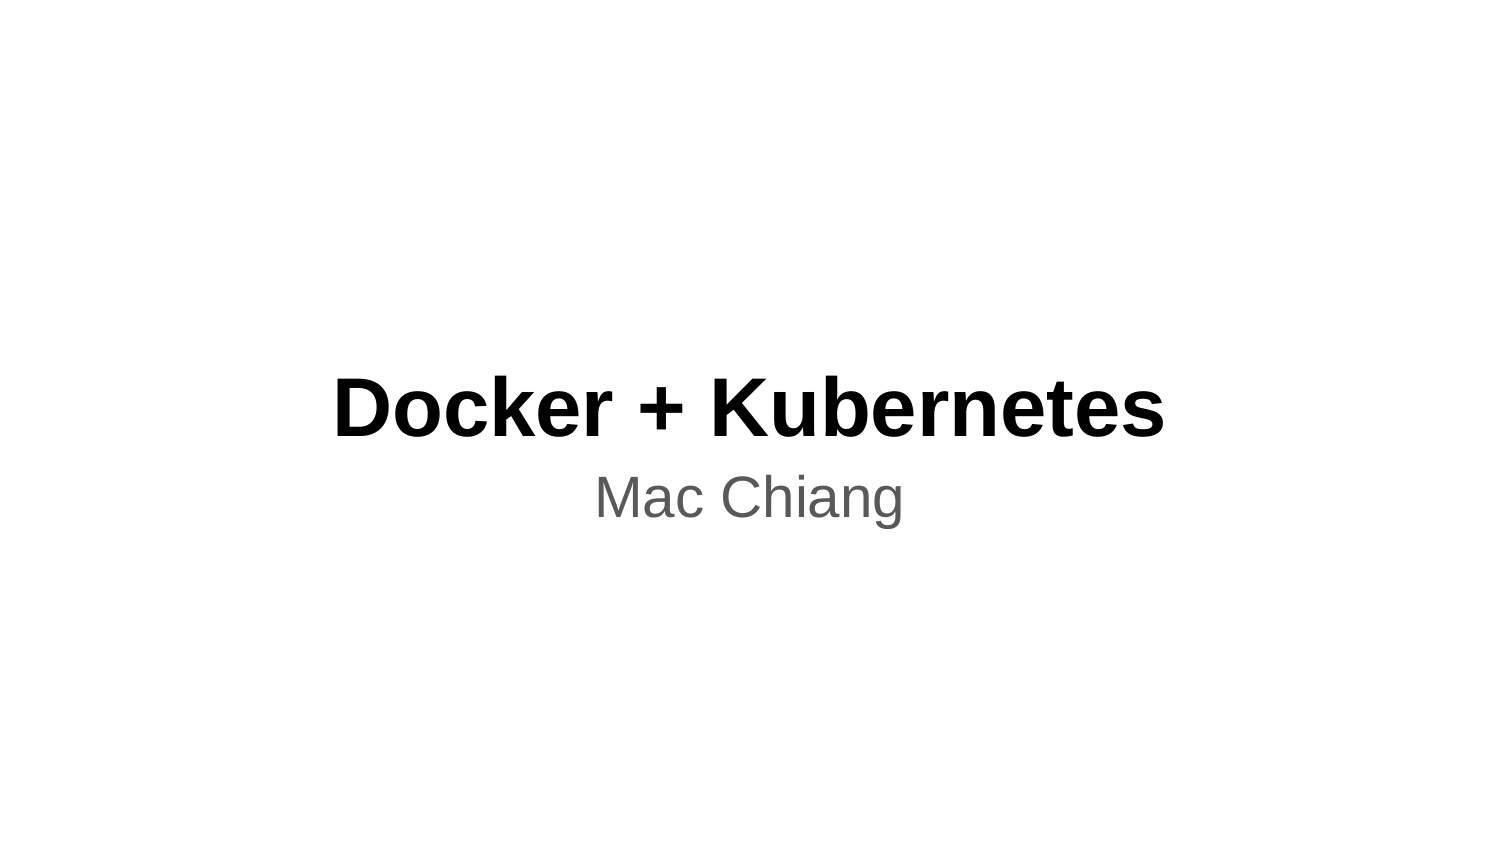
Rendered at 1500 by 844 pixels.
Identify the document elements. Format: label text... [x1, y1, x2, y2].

subtitle Mac Chiang [51, 464, 1449, 595]
title Docker + Kubernetes [51, 122, 1449, 459]
